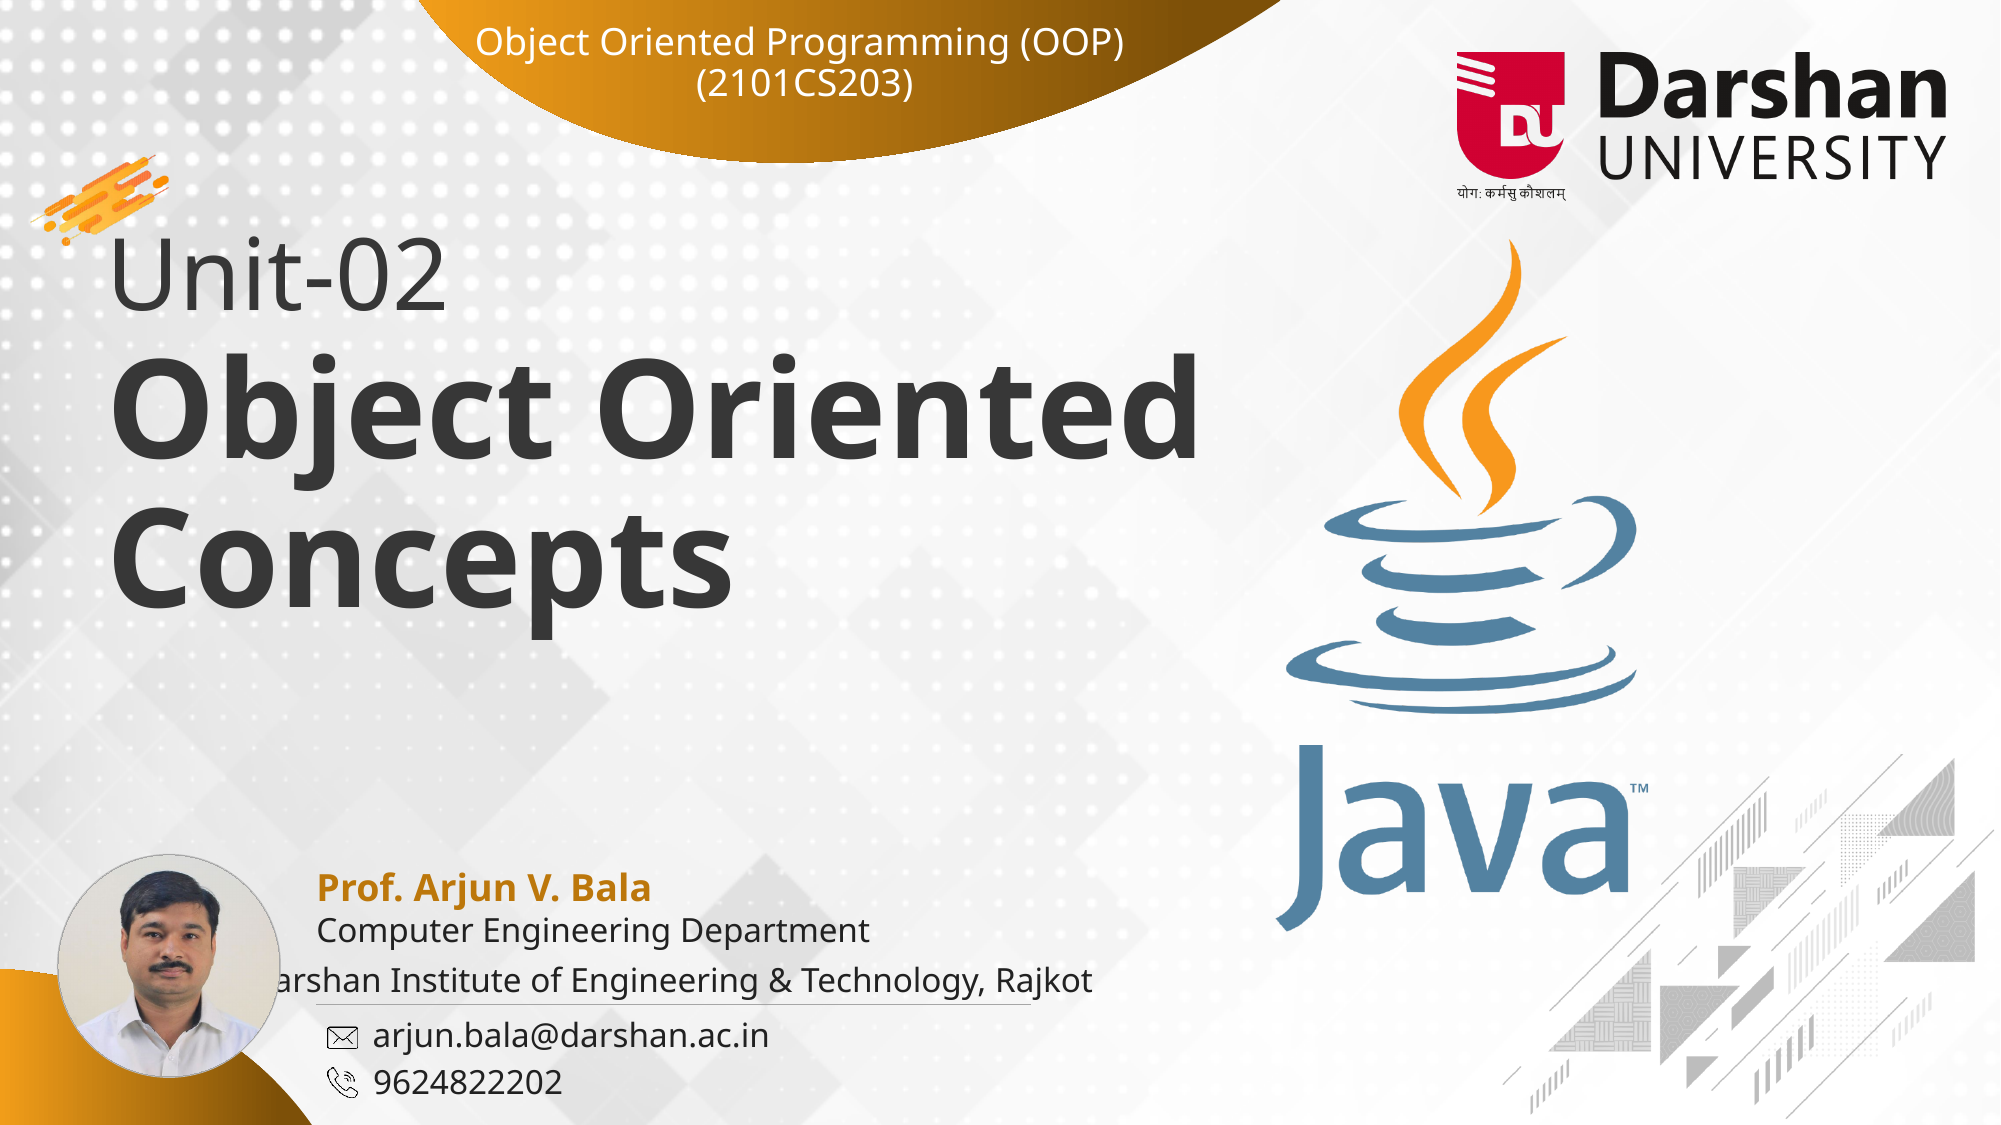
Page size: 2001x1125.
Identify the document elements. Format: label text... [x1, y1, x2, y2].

list Prof. Arjun V. Bala [301, 865, 1217, 913]
list Computer Engineering Department [301, 913, 915, 956]
title Unit-02 Object Oriented Concepts [91, 184, 1246, 608]
picture [327, 1022, 357, 1053]
list 9624822202 [358, 1059, 972, 1108]
picture [1457, 52, 1946, 201]
picture [327, 1067, 358, 1098]
list arjun.bala@darshan.ac.in [357, 1013, 971, 1061]
list Object Oriented Programming (OOP) (2101CS203) [423, 3, 1186, 124]
picture [10, 137, 189, 265]
picture [1267, 233, 1652, 937]
picture [57, 854, 280, 1077]
